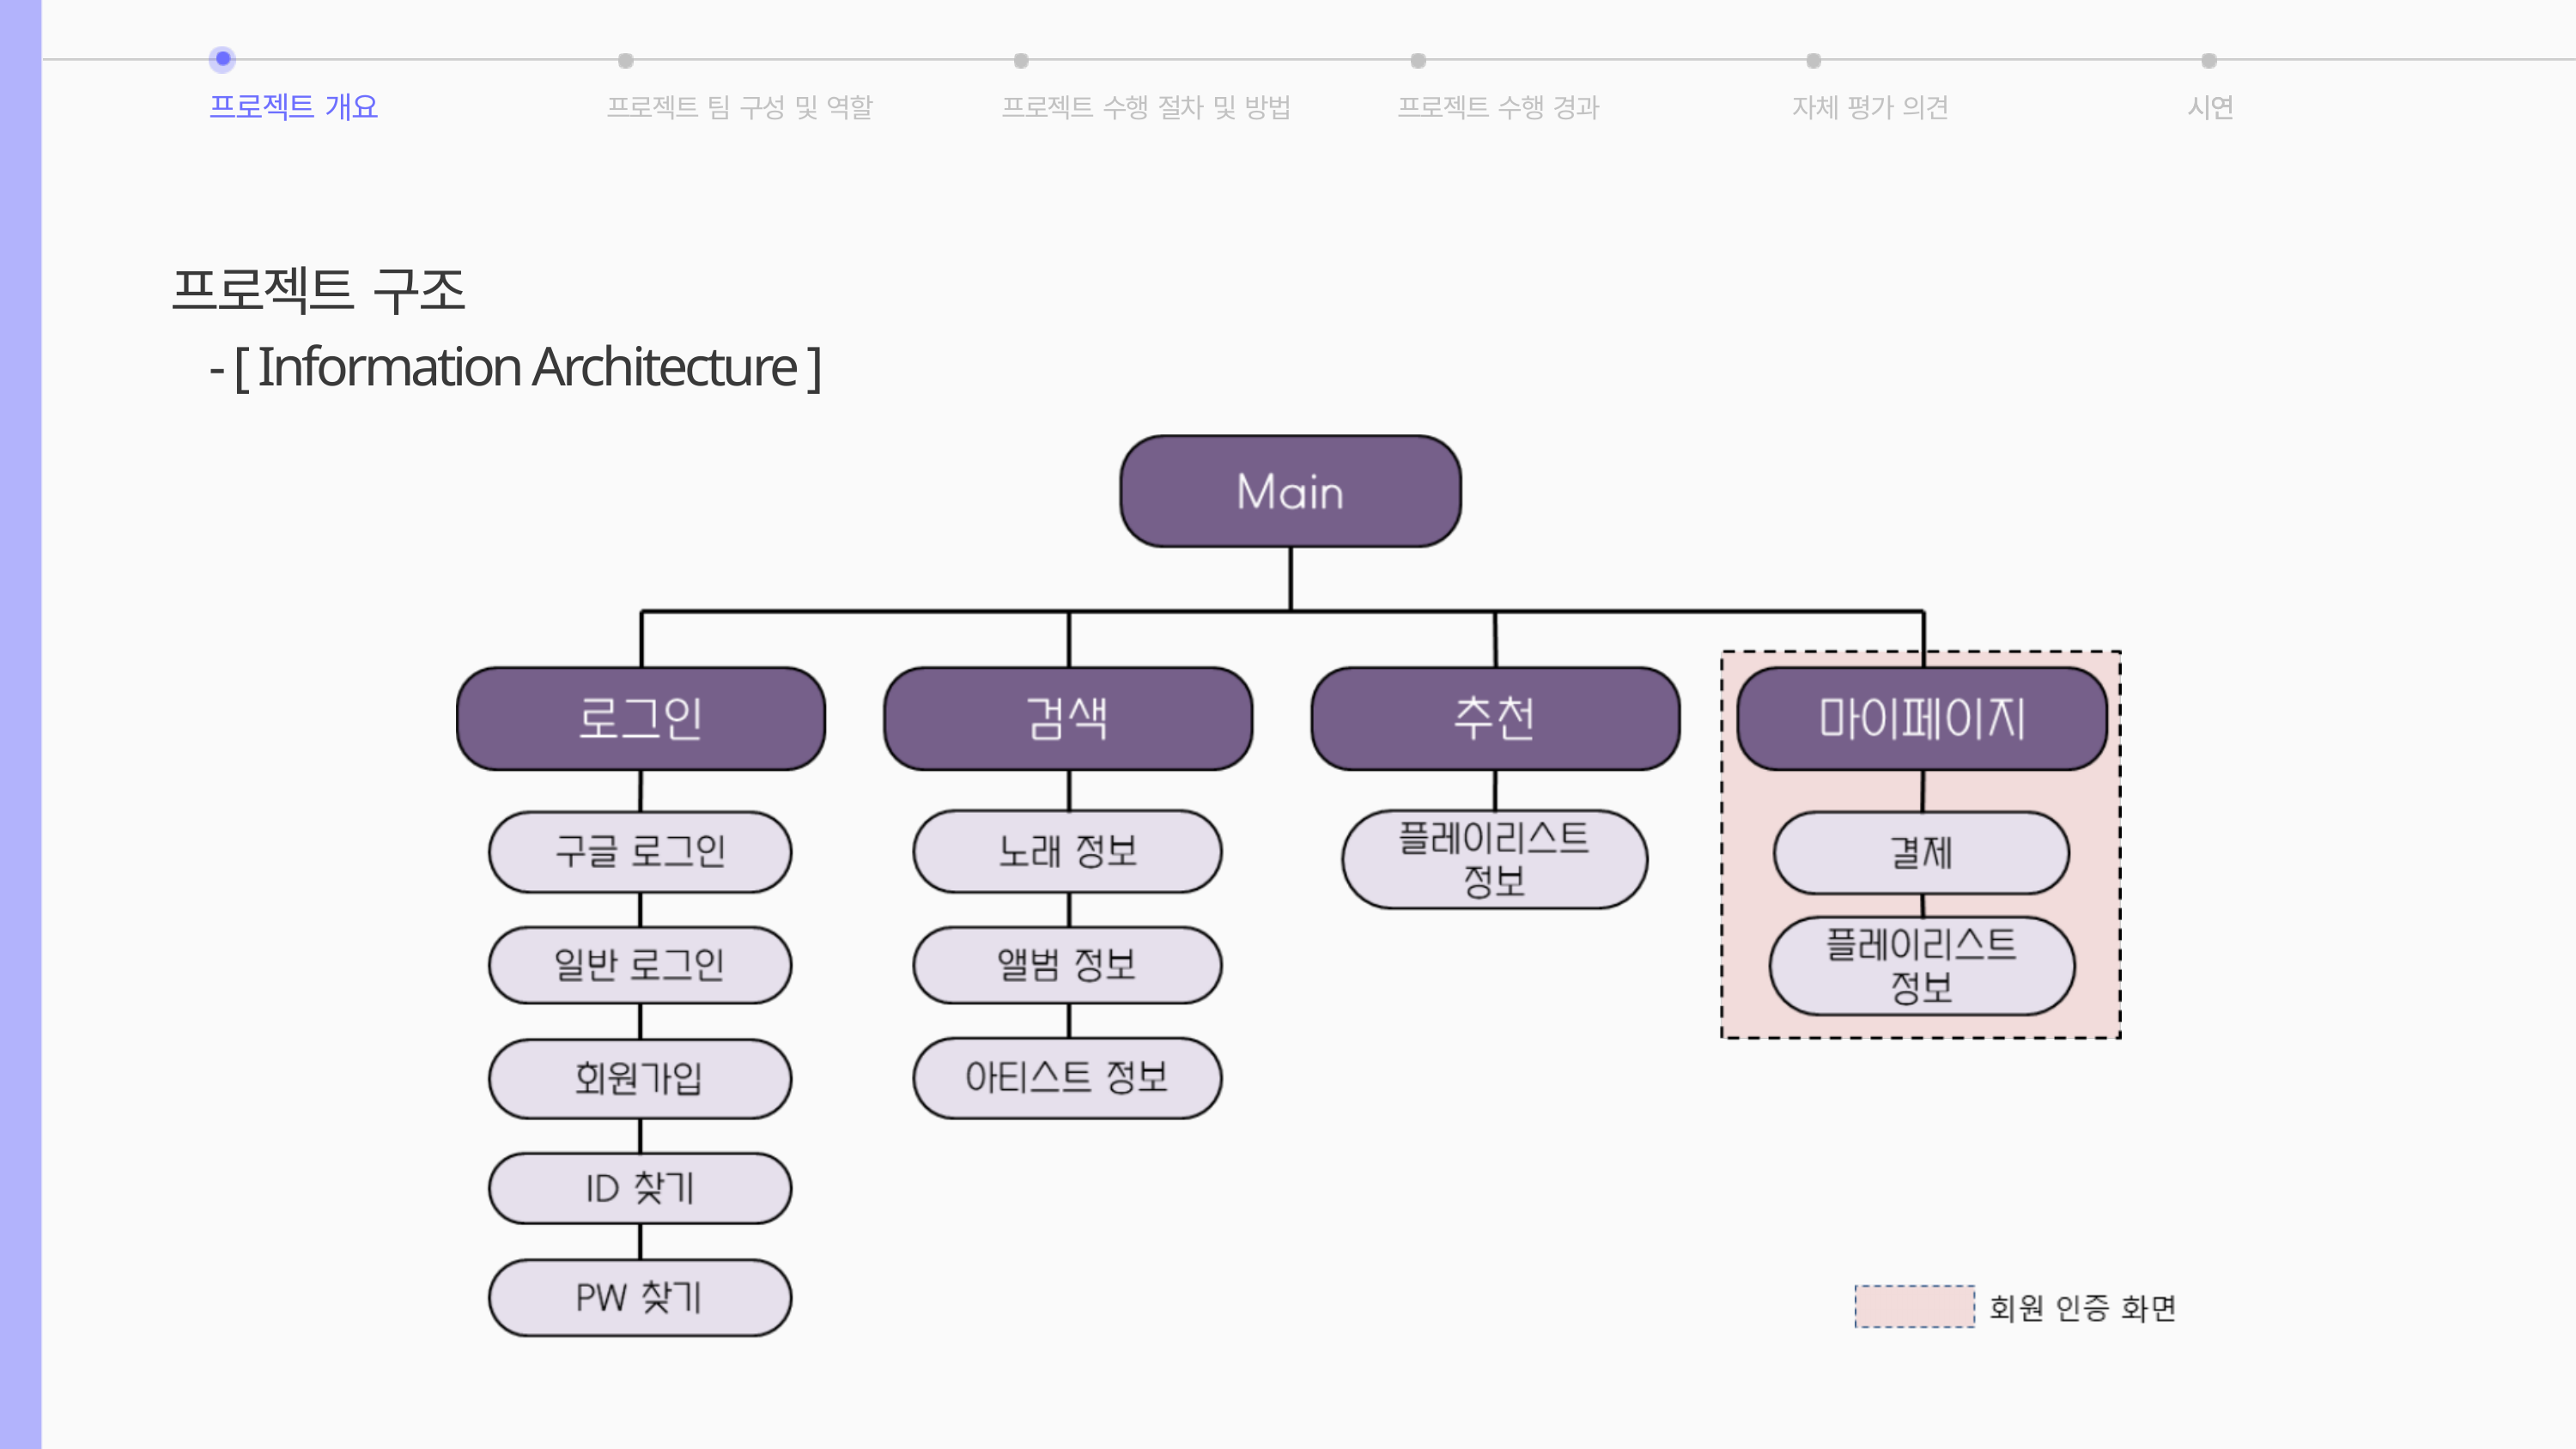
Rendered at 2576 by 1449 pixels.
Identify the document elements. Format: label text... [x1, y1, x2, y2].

text_box - [ Information Architecture ] [209, 321, 934, 397]
text_box 프로젝트 수행 경과 [1397, 85, 1607, 124]
text_box 프로젝트 구조 [49, 246, 594, 322]
picture [0, 0, 2576, 1449]
text_box 자체 평가 의견 [1792, 85, 2016, 124]
text_box 프로젝트 수행 절차 및 방법 [1001, 85, 1294, 124]
picture [455, 433, 2202, 1342]
text_box 프로젝트 팀 구성 및 역할 [606, 85, 883, 124]
text_box 시연 [2187, 85, 2295, 124]
text_box 프로젝트 개요 [209, 82, 435, 125]
